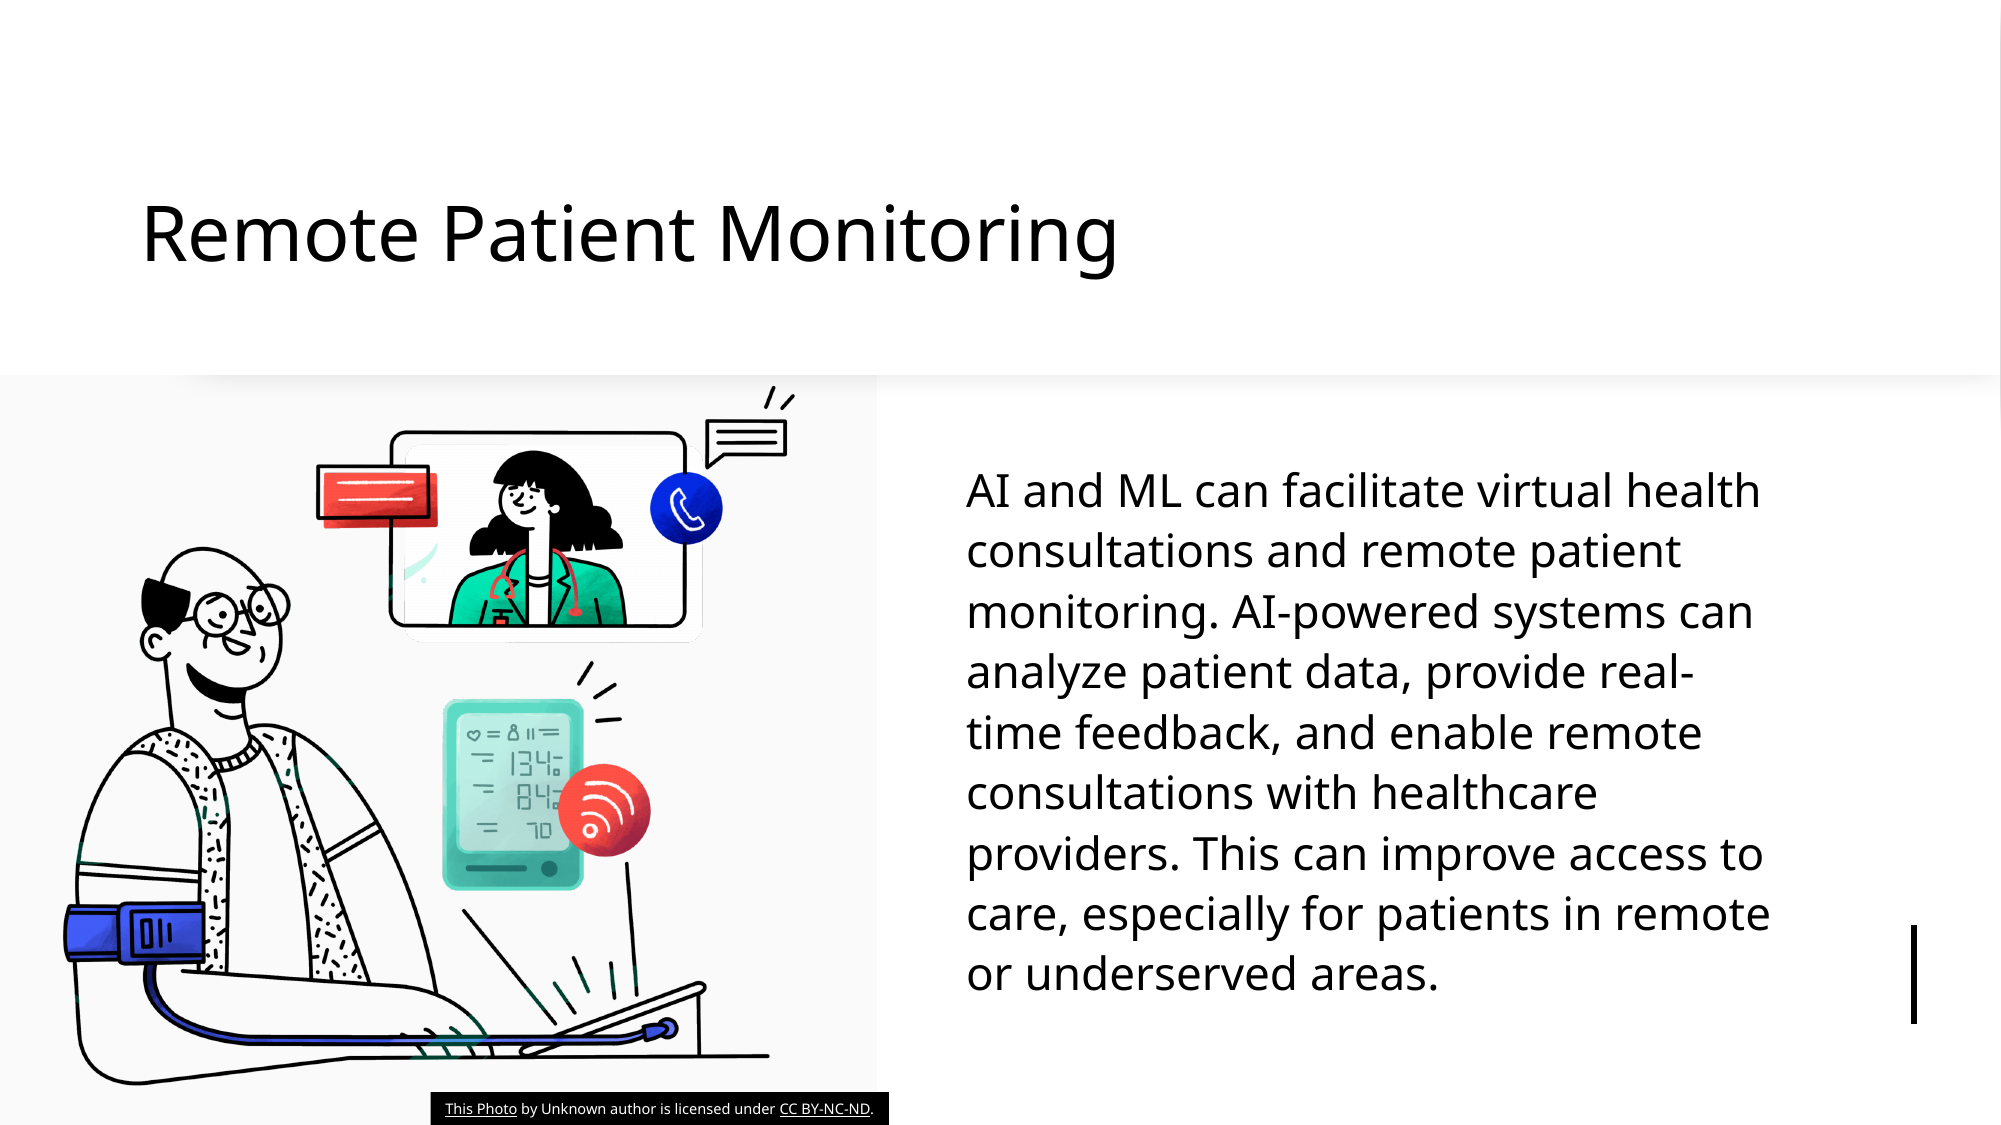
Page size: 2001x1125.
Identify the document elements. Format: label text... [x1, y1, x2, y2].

title Remote Patient Monitoring [124, 140, 1751, 332]
text_box [0, 0, 2000, 376]
picture [0, 374, 878, 1125]
list AI and ML can facilitate virtual health consultations and remote patient monitoring. AI-powered systems can analyze patient data, provide real-time feedback, and enable remote consultations with healthcare providers. This can improve access to care, especially for patients in remote or underserved areas. [951, 432, 1790, 1024]
text_box [878, 380, 2000, 1125]
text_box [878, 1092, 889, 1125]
